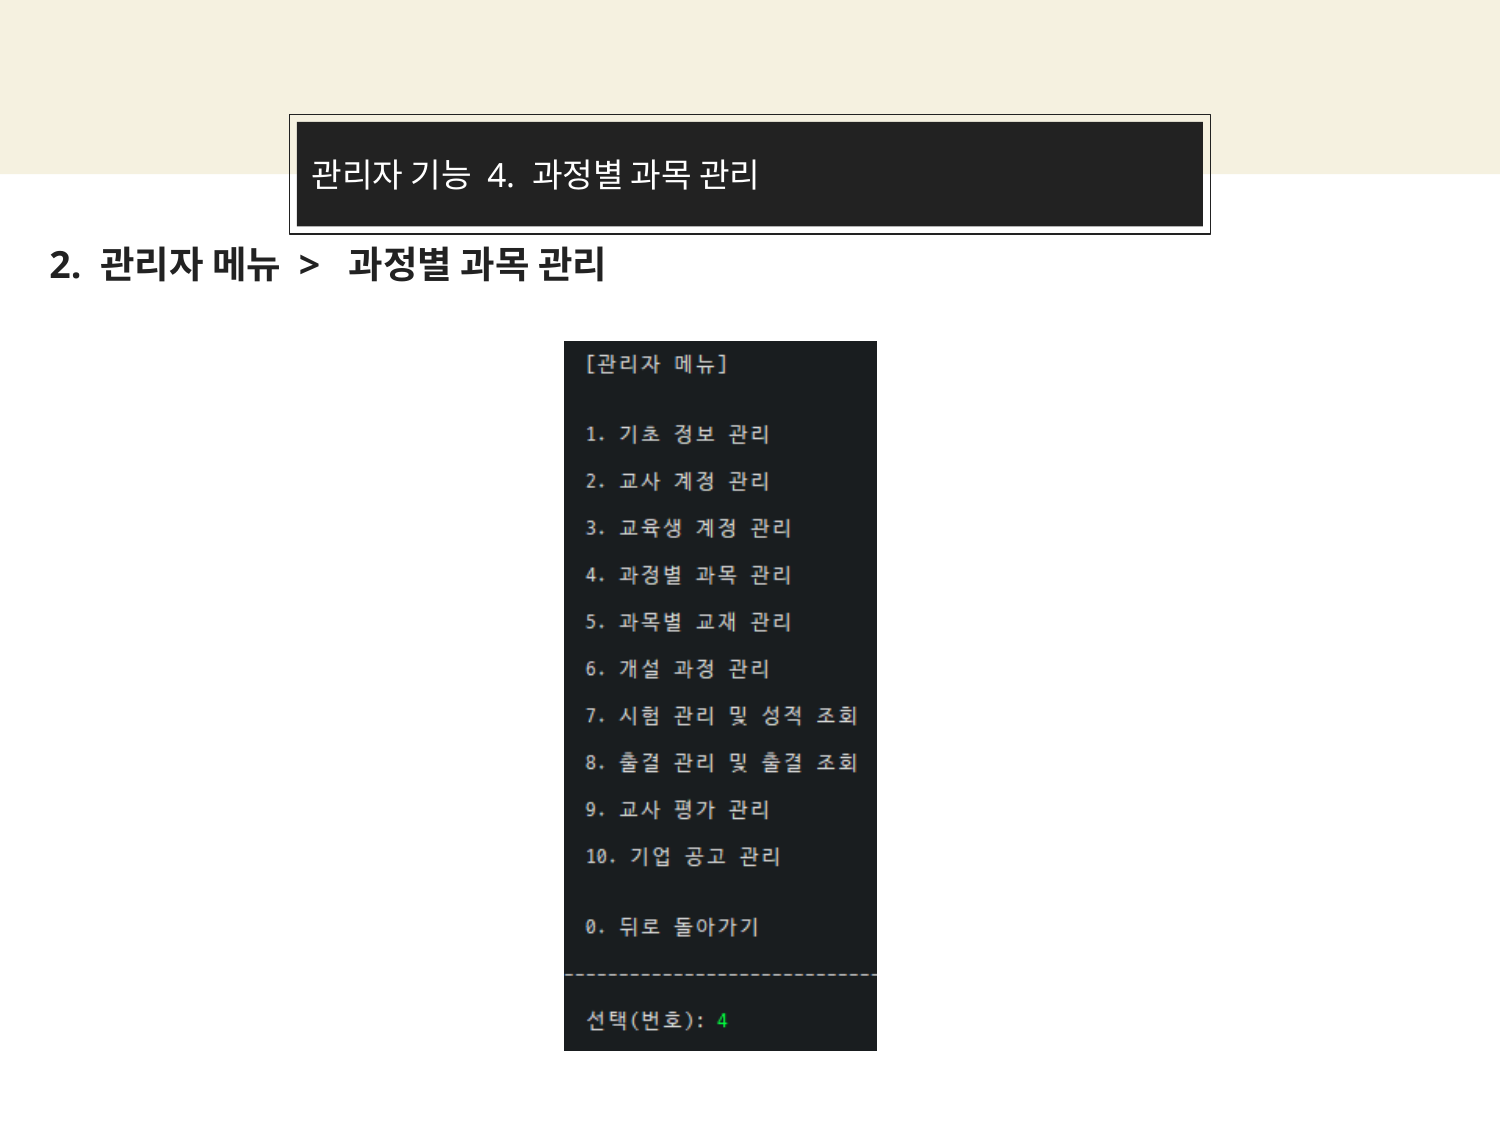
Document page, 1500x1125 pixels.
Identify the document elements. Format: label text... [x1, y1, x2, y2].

list 2. 관리자 메뉴 > 과정별 과목 관리 [34, 226, 1425, 1078]
picture [563, 340, 877, 1051]
title 관리자 기능 4. 과정별 과목 관리 [296, 121, 1203, 227]
